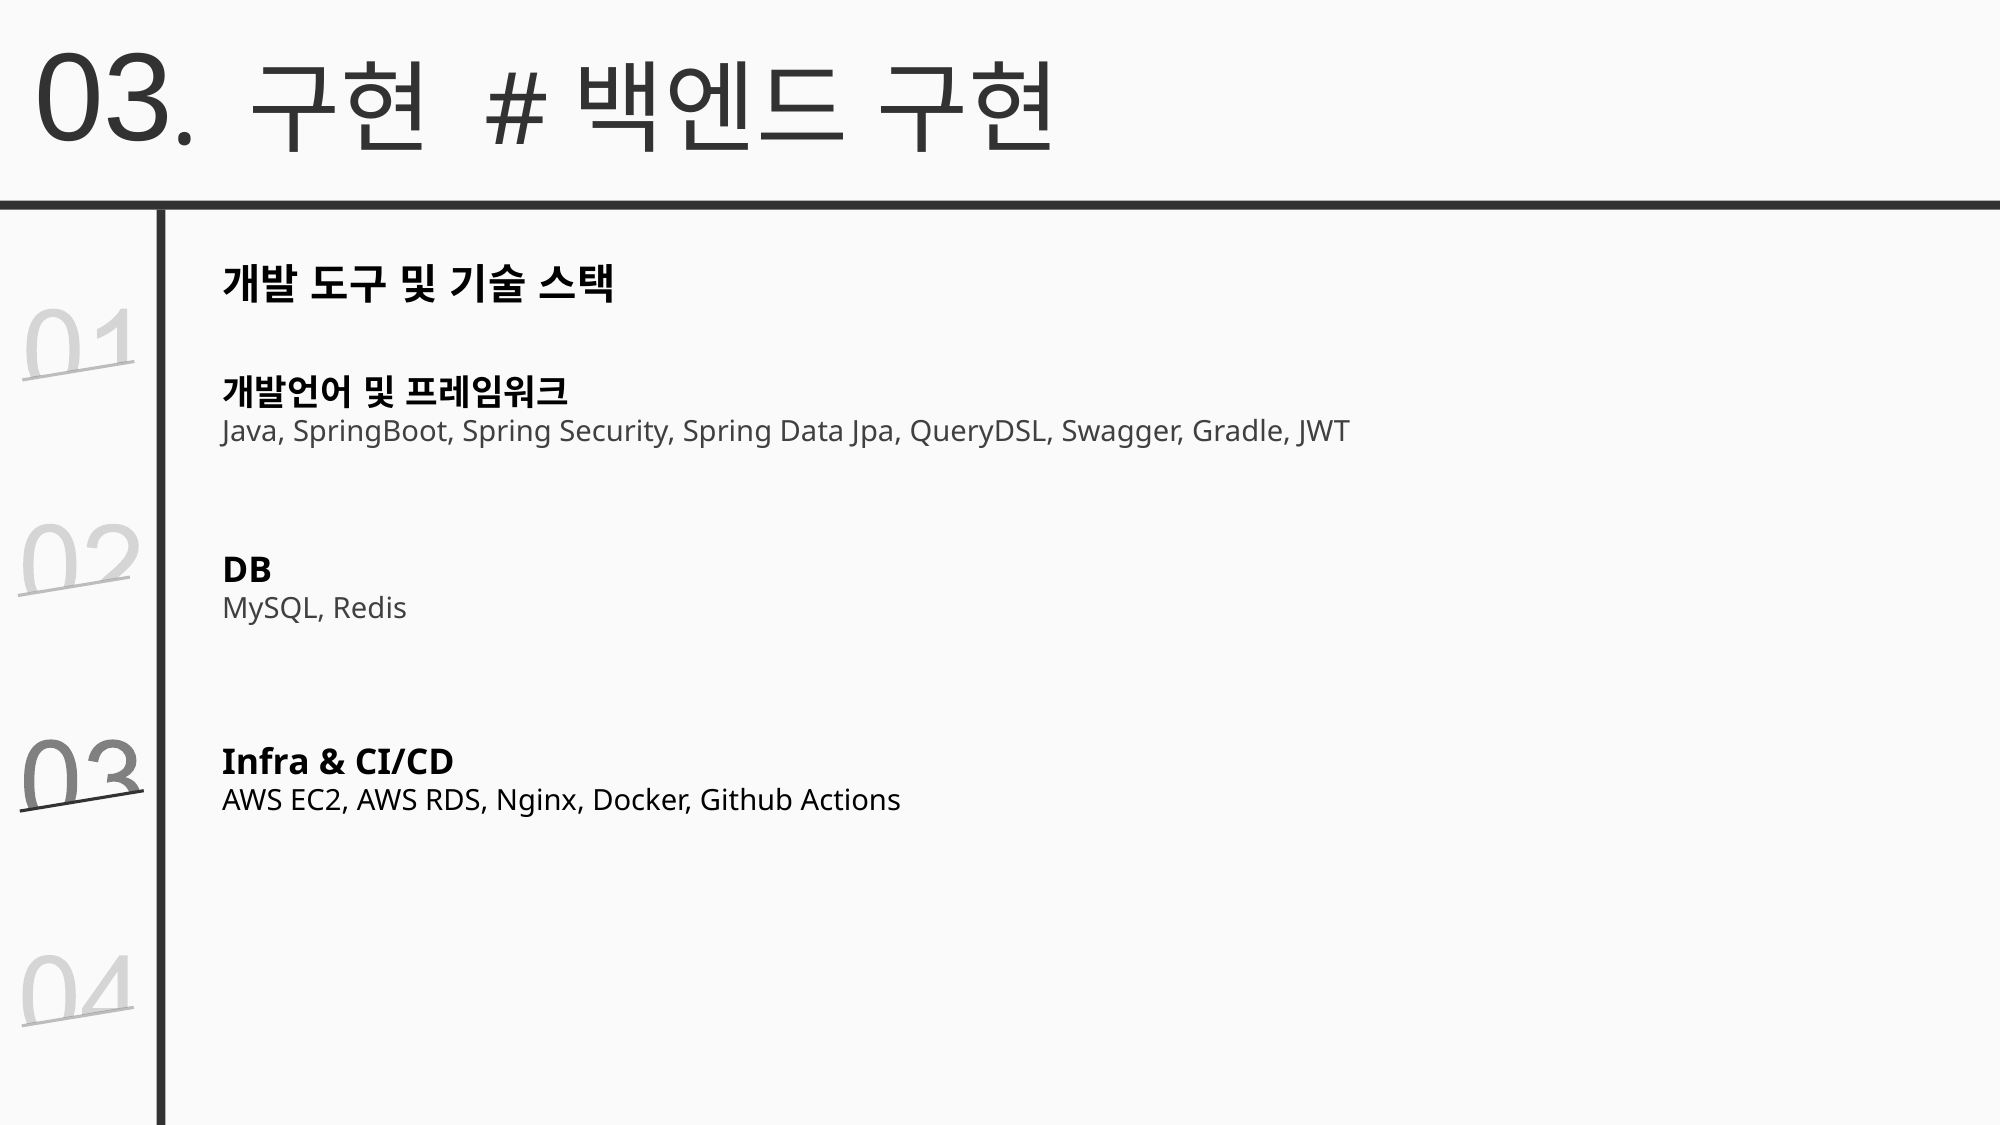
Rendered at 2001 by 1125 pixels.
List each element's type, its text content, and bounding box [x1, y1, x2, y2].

text_box Infra & CI/CD AWS EC2, AWS RDS, Nginx, Docker, Github Actions [207, 731, 1511, 824]
text_box 개발 도구 및 기술 스택 [207, 250, 1024, 315]
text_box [0, 8, 2000, 176]
text_box [0, 200, 2000, 211]
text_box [17, 523, 139, 596]
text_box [21, 955, 134, 1026]
text_box 개발언어 및 프레임워크 Java, SpringBoot, Spring Security, Spring Data Jpa, QueryDSL, Swagger, Gradle, JWT [207, 362, 1433, 455]
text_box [22, 308, 135, 380]
text_box [156, 211, 166, 1125]
text_box DB MySQL, Redis [207, 539, 1433, 632]
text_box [19, 739, 144, 811]
